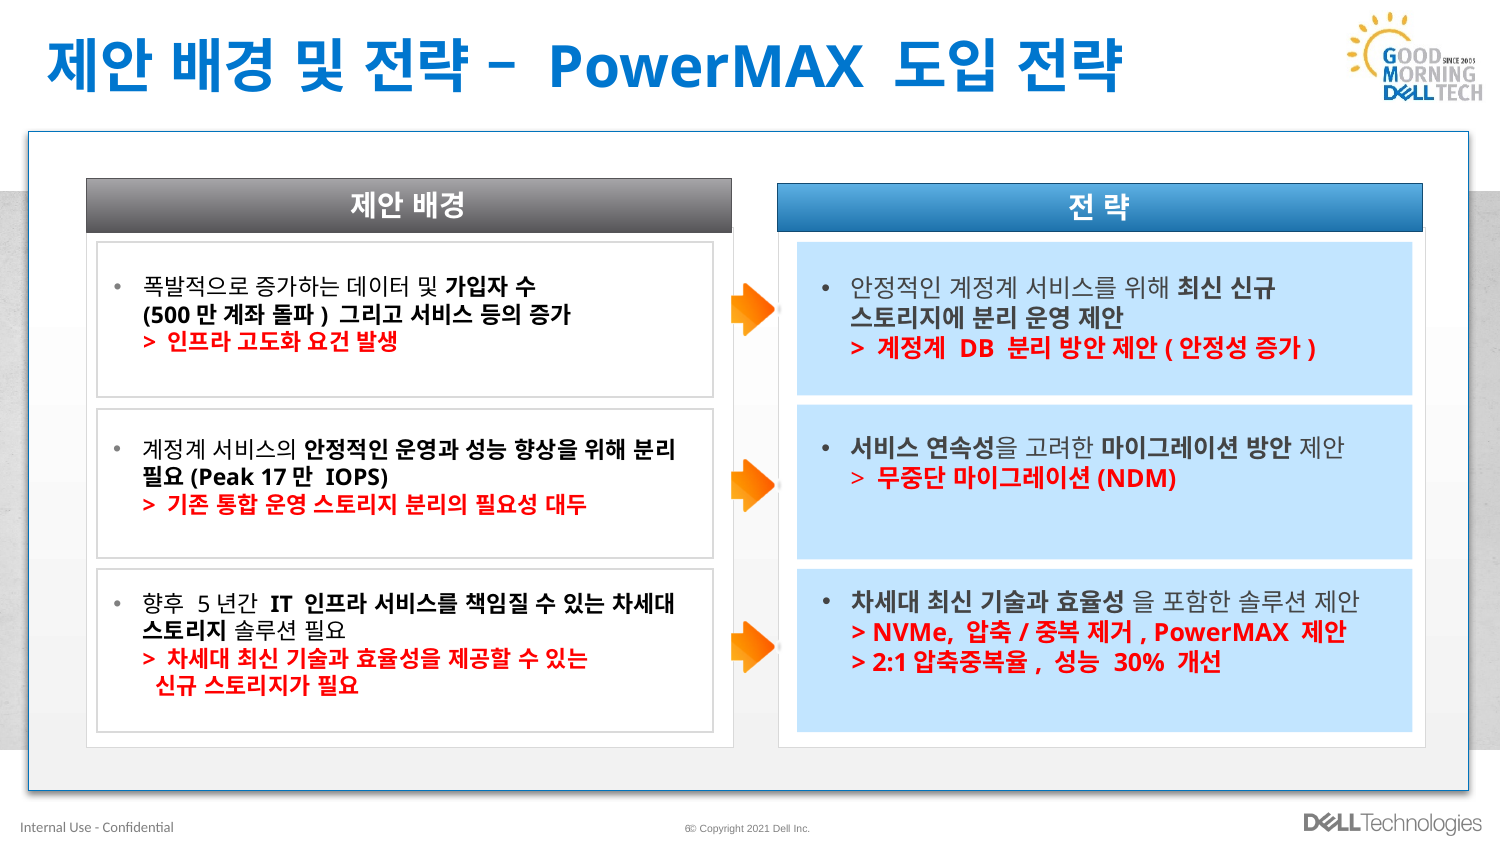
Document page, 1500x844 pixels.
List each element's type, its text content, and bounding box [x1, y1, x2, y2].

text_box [96, 568, 714, 733]
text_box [96, 241, 714, 397]
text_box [797, 404, 1413, 560]
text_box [96, 409, 714, 558]
text_box [28, 750, 1469, 791]
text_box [797, 241, 1413, 396]
picture [0, 191, 1500, 750]
picture [1304, 812, 1482, 836]
text_box [28, 131, 1469, 191]
title 제안 배경 및 전략 – PowerMAX 도입 전략 [46, 37, 1454, 102]
picture [1335, 10, 1497, 103]
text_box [86, 178, 1423, 233]
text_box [797, 568, 1413, 733]
